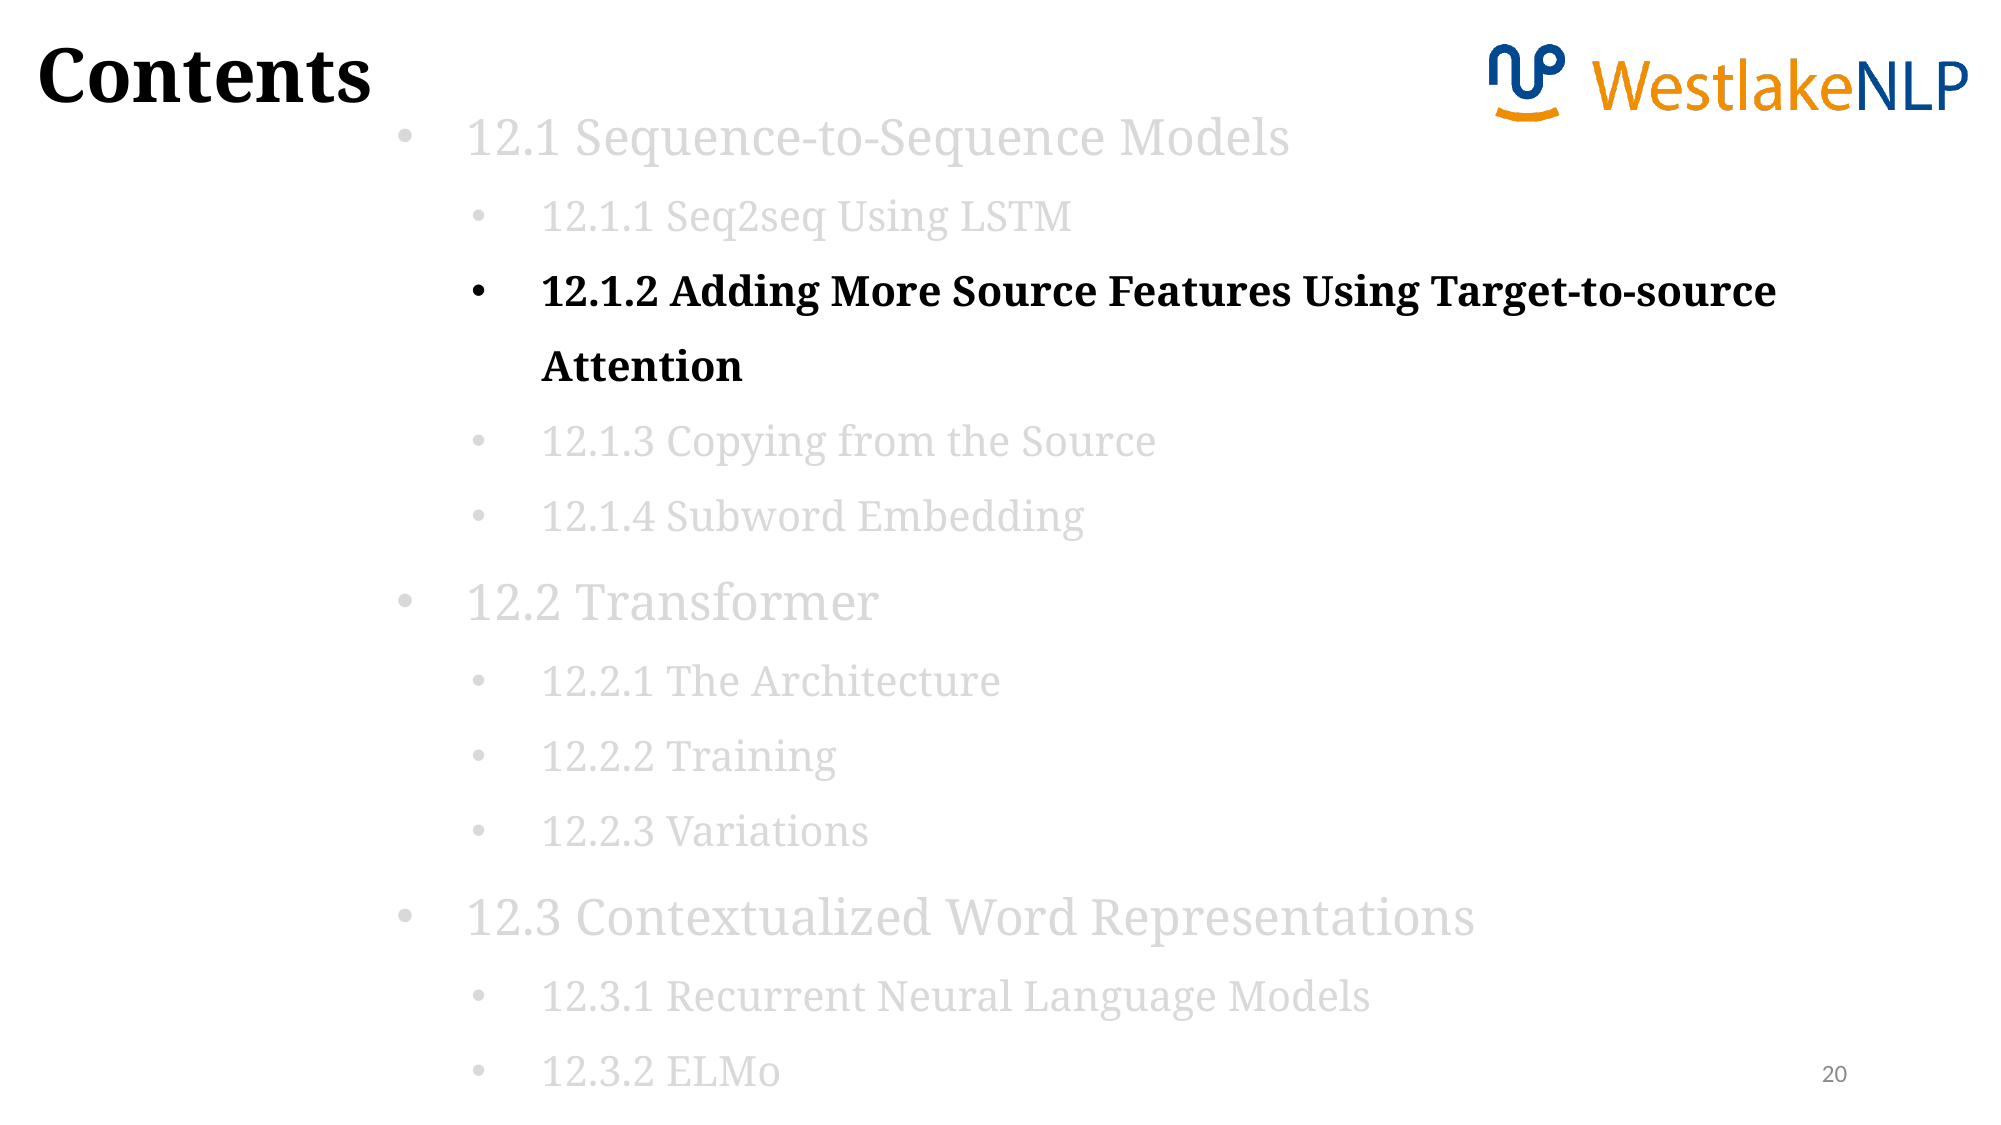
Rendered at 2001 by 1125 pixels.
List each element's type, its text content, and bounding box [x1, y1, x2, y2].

text_box Contents [22, 19, 523, 125]
text_box 12.1 Sequence-to-Sequence Models 12.1.1 Seq2seq Using LSTM 12.1.2 Adding More Source Features Using Target-to-source Attention 12.1.3 Copying from the Source 12.1.4 Subword Embedding 12.2 Transformer 12.2.1 The Architecture 12.2.2 Training 12.2.3 Variations 12.3 Contextualized Word Representations 12.3.1 Recurrent Neural Language Models 12.3.2 ELMo [381, 67, 1936, 1103]
picture [1459, 0, 2000, 170]
